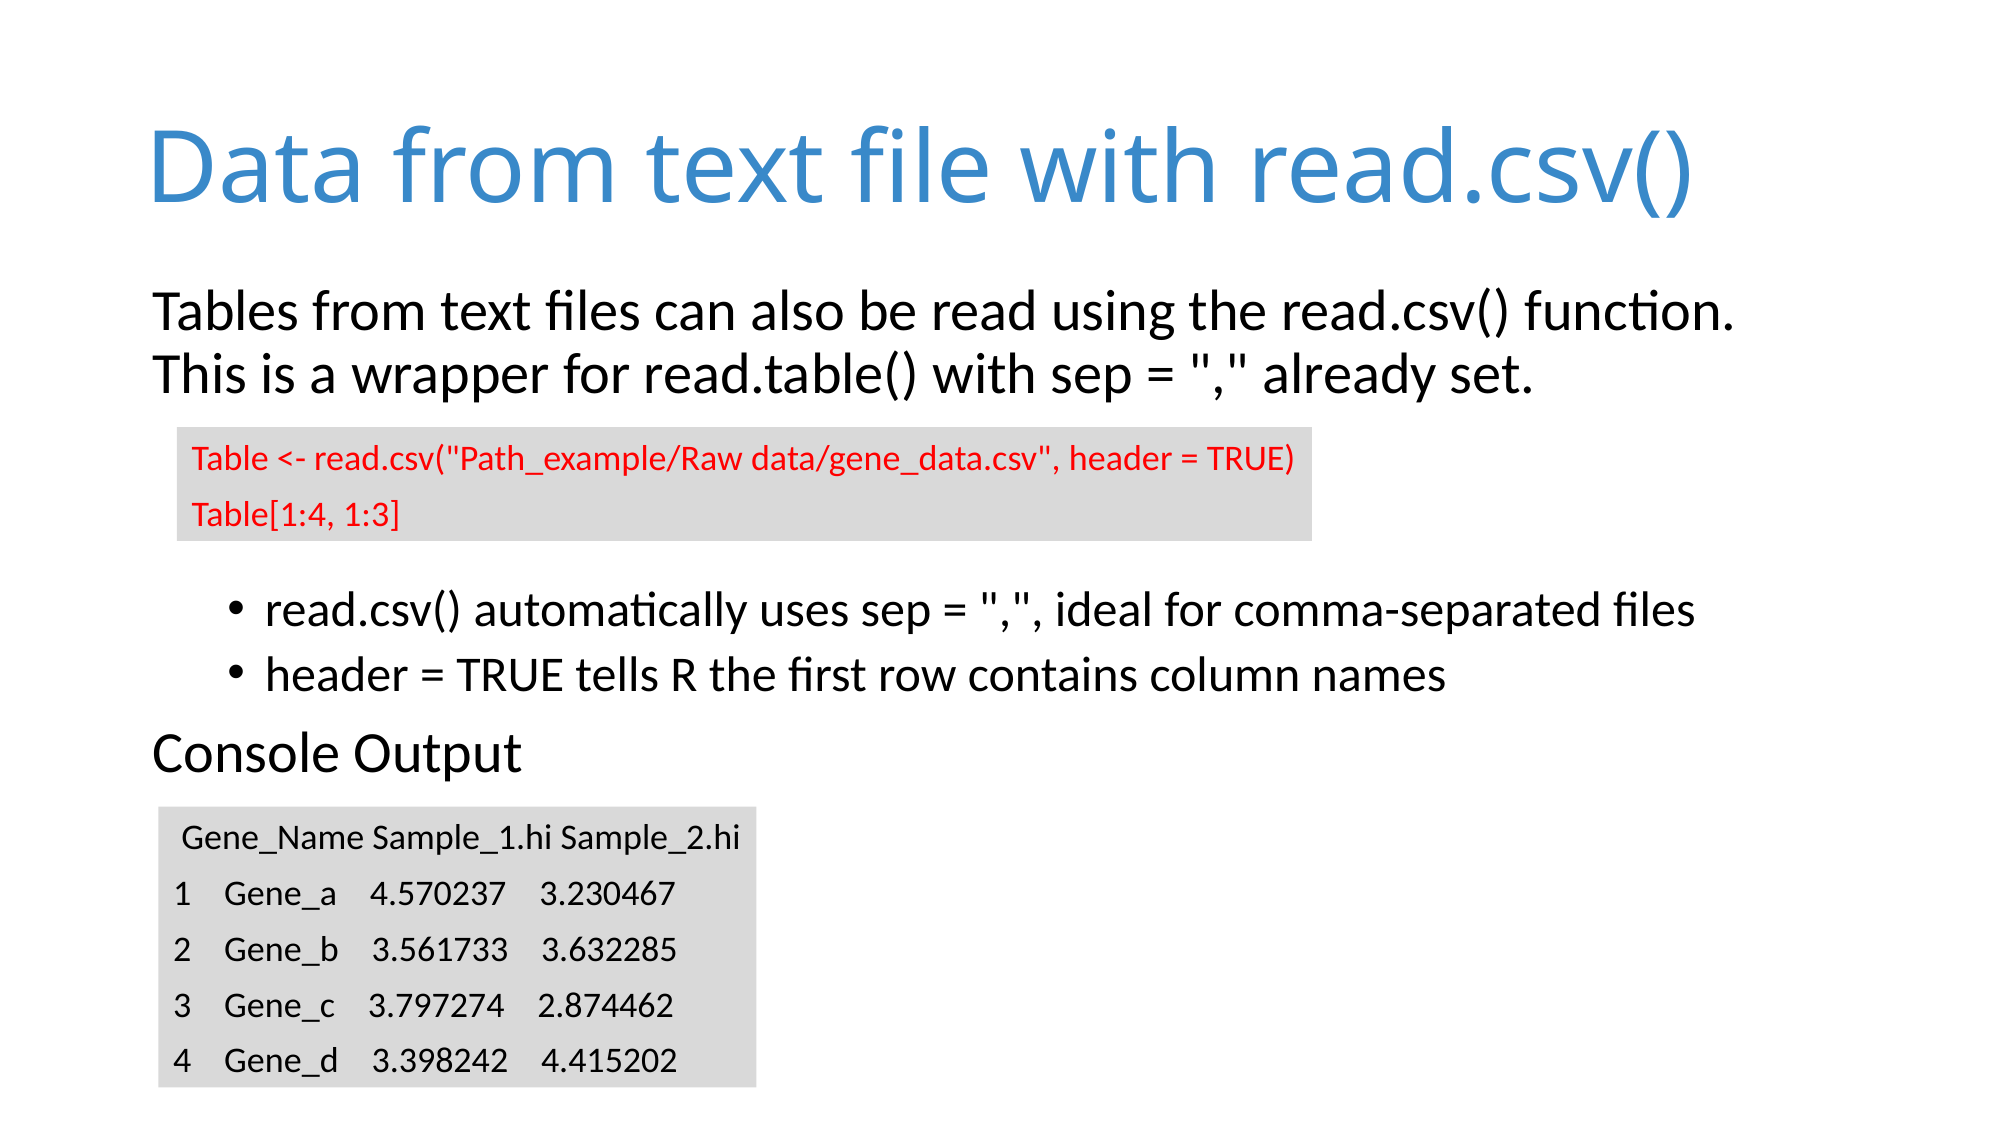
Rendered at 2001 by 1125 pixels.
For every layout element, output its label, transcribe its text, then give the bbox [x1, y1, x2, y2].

text_box Table <- read.csv("Path_example/Raw data/gene_data.csv", header = TRUE) Table[1:4, 1:3] [176, 427, 1312, 541]
text_box Gene_Name Sample_1.hi Sample_2.hi 1 Gene_a 4.570237 3.230467 2 Gene_b 3.561733 3.632285 3 Gene_c 3.797274 2.874462 4 Gene_d 3.398242 4.415202 [158, 806, 757, 1088]
list Tables from text files can also be read using the read.csv() function. This is a wrapper for read.table() with sep = "," already set. read.csv() automatically uses sep = ",", ideal for comma-separated files header = TRUE tells R the first row contains column names Console Output [137, 272, 1796, 1008]
title Data from text file with read.csv() [130, 63, 1782, 277]
